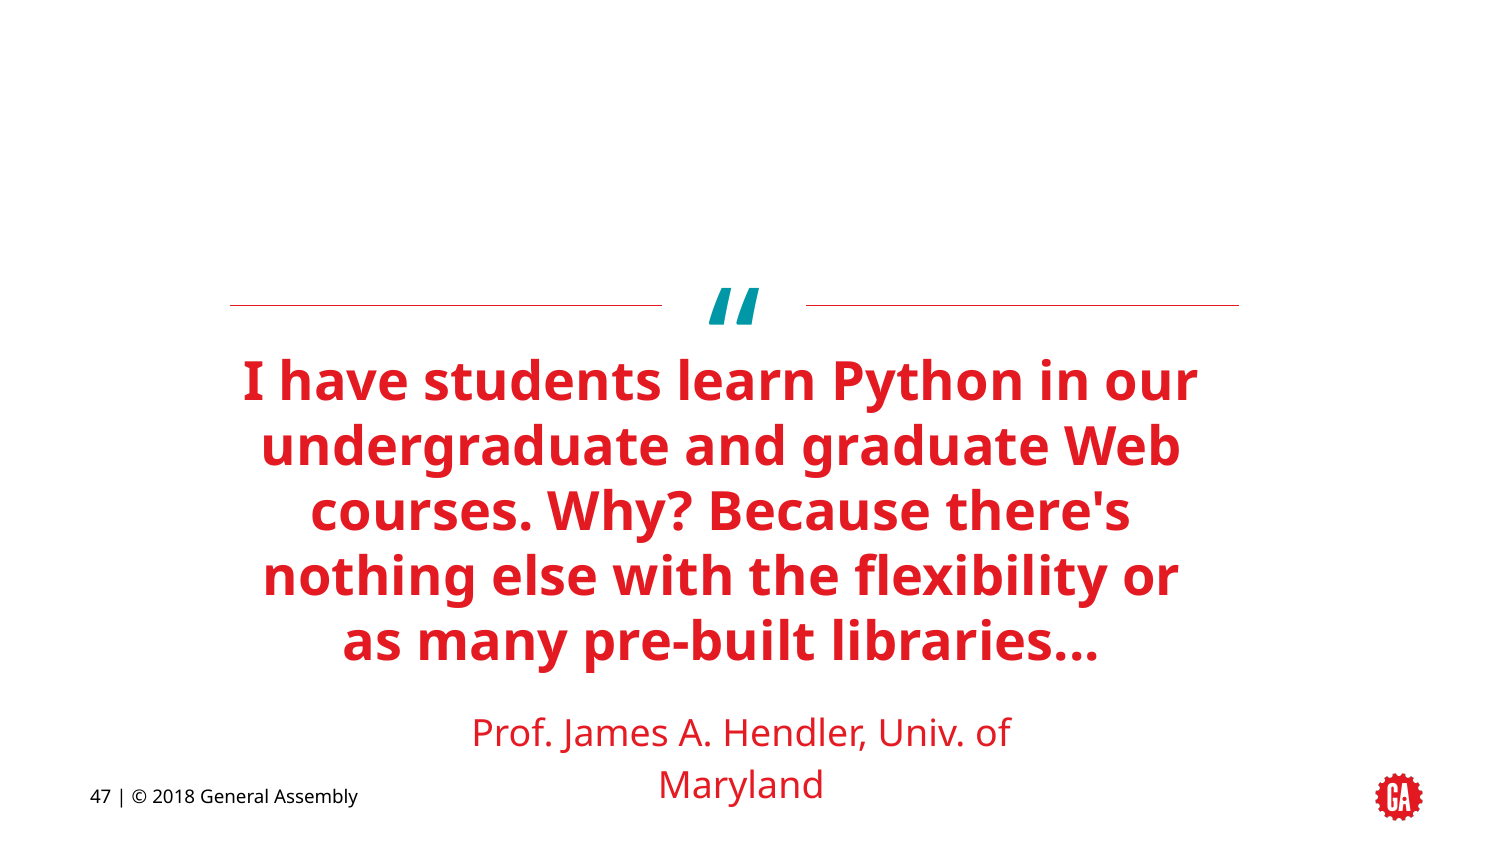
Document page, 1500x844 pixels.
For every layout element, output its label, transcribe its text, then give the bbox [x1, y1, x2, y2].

title I have students learn Python in our undergraduate and graduate Web courses. Why? Because there's nothing else with the flexibility or as many pre-built libraries... [217, 331, 1226, 542]
picture [1373, 771, 1425, 823]
slide_number 47 | © 2018 General Assembly [75, 764, 465, 830]
subtitle Prof. James A. Hendler, Univ. of Maryland [369, 687, 1114, 779]
